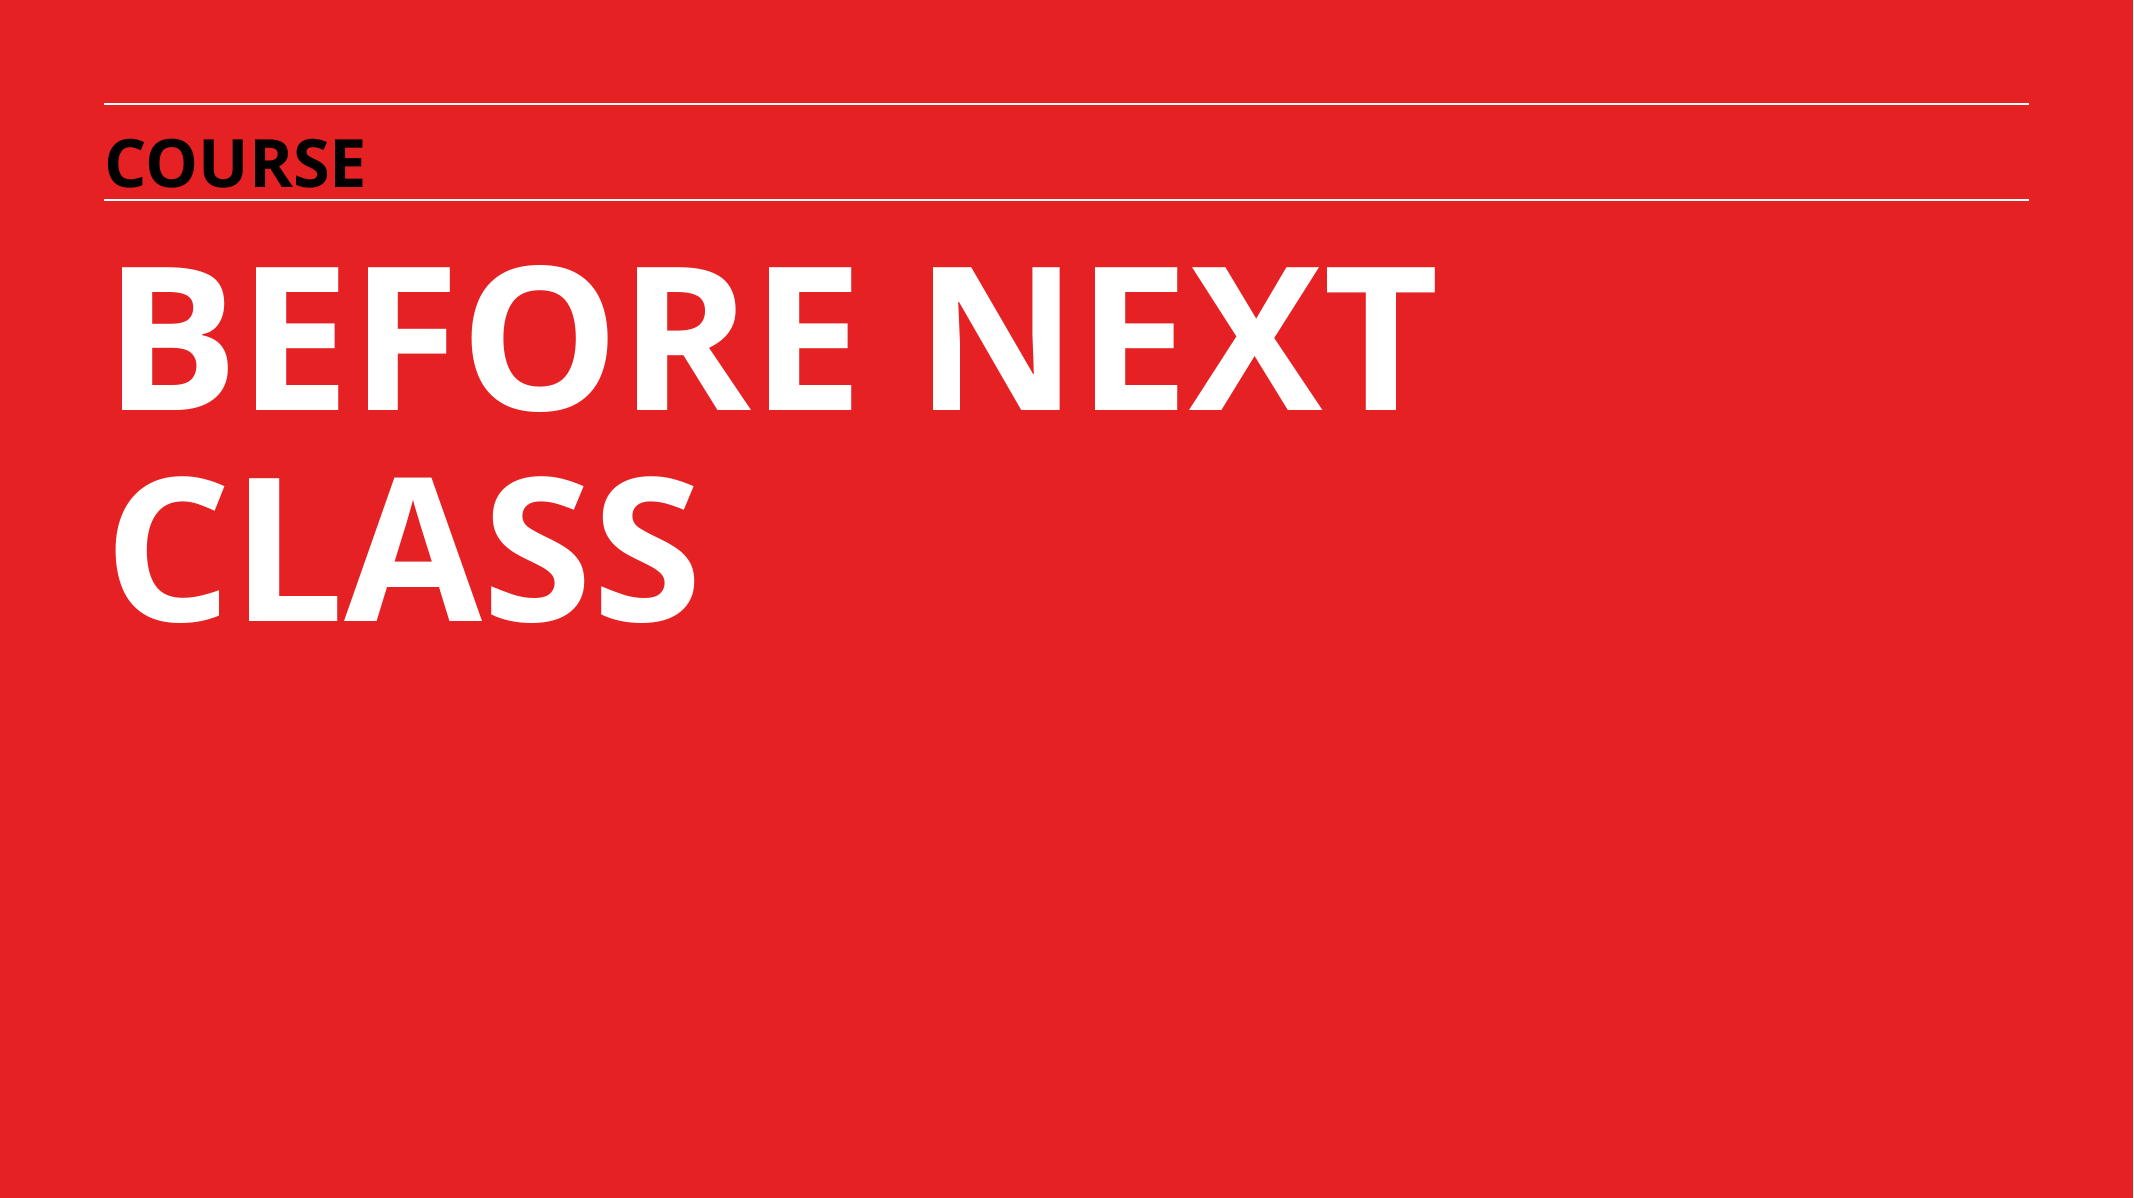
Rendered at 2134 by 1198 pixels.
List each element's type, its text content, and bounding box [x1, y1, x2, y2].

text_box COURSE [104, 120, 1771, 192]
text_box BEFORE NEXT CLASS [104, 241, 2030, 703]
